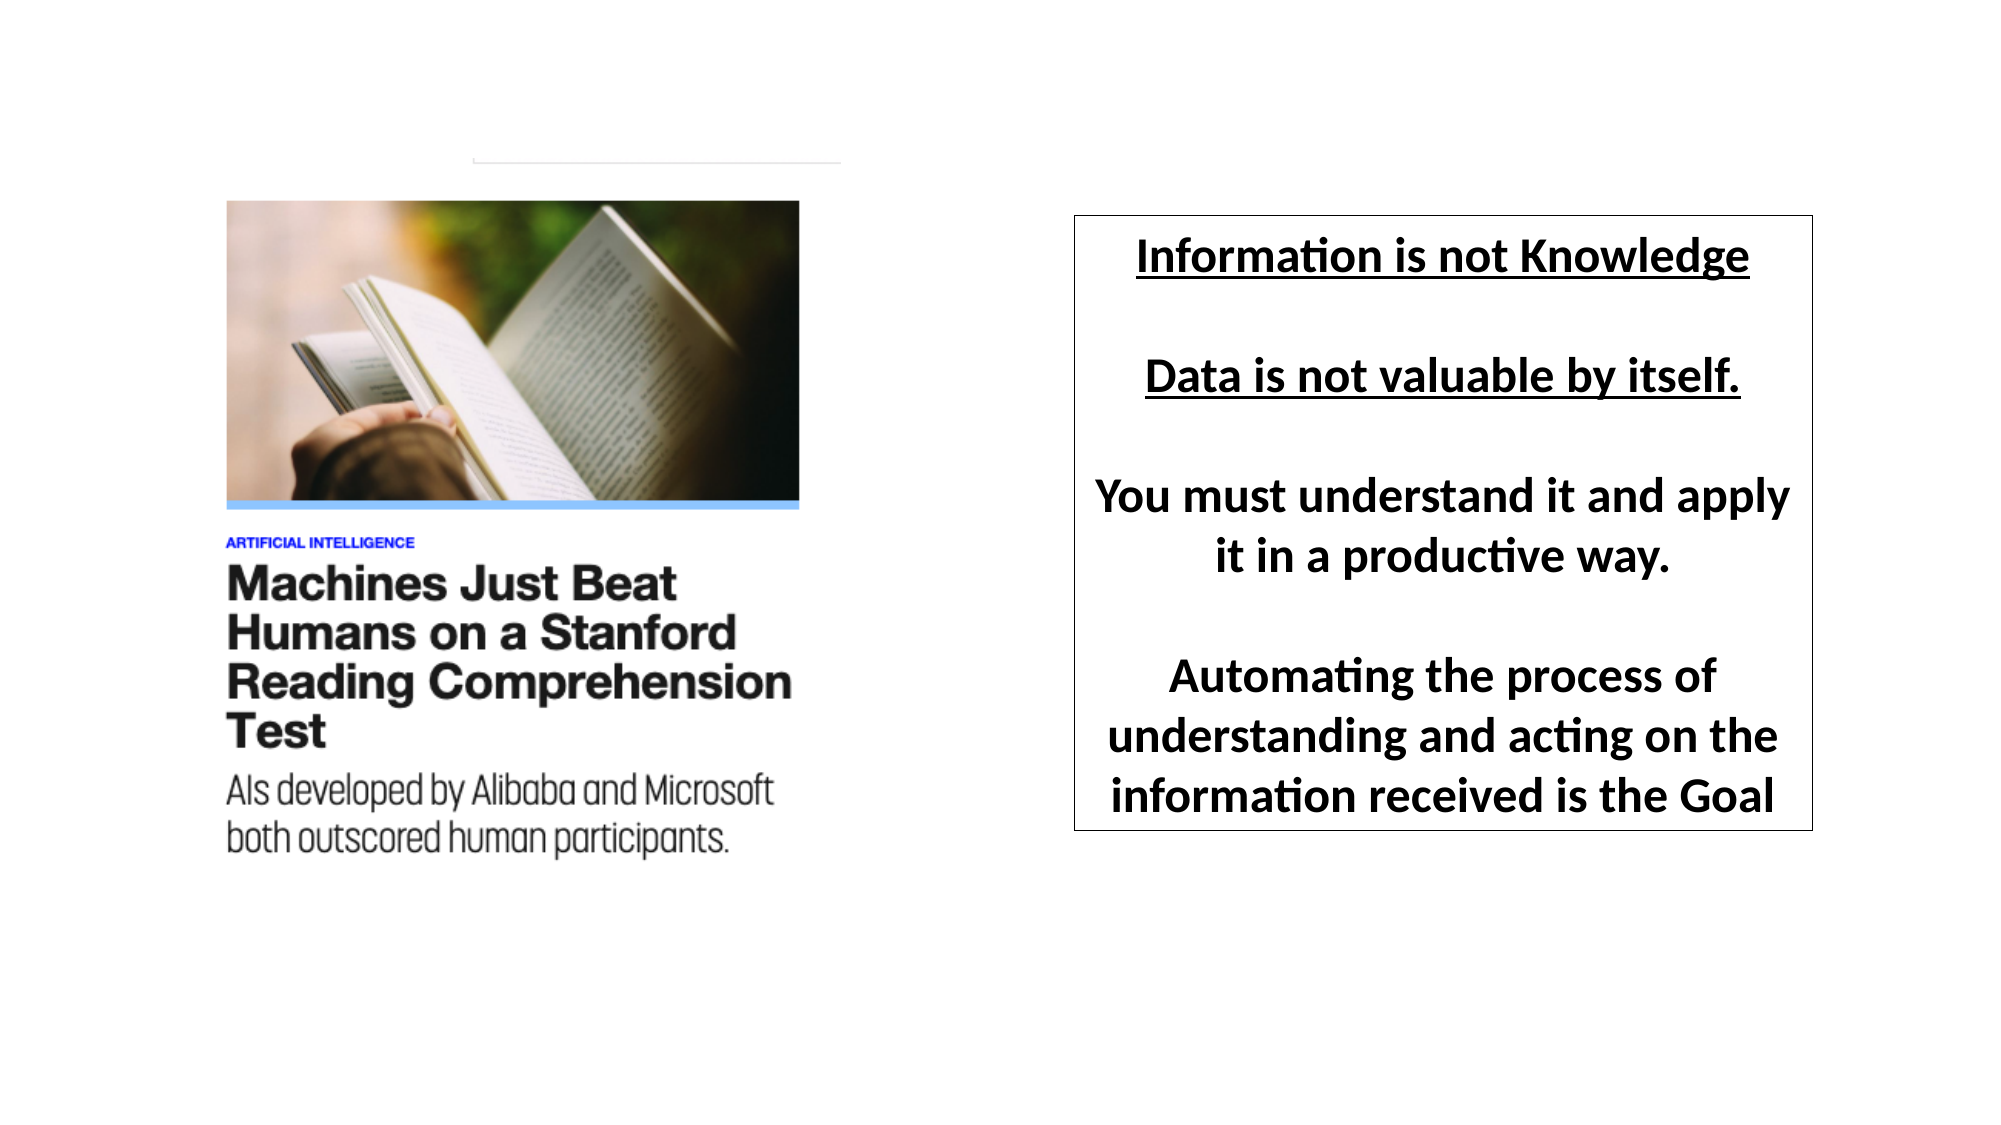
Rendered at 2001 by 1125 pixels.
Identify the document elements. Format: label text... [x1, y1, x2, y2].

text_box Information is not Knowledge Data is not valuable by itself. You must understand it and apply it in a productive way. Automating the process of understanding and acting on the information received is the Goal [1074, 215, 1813, 831]
picture [187, 157, 841, 894]
